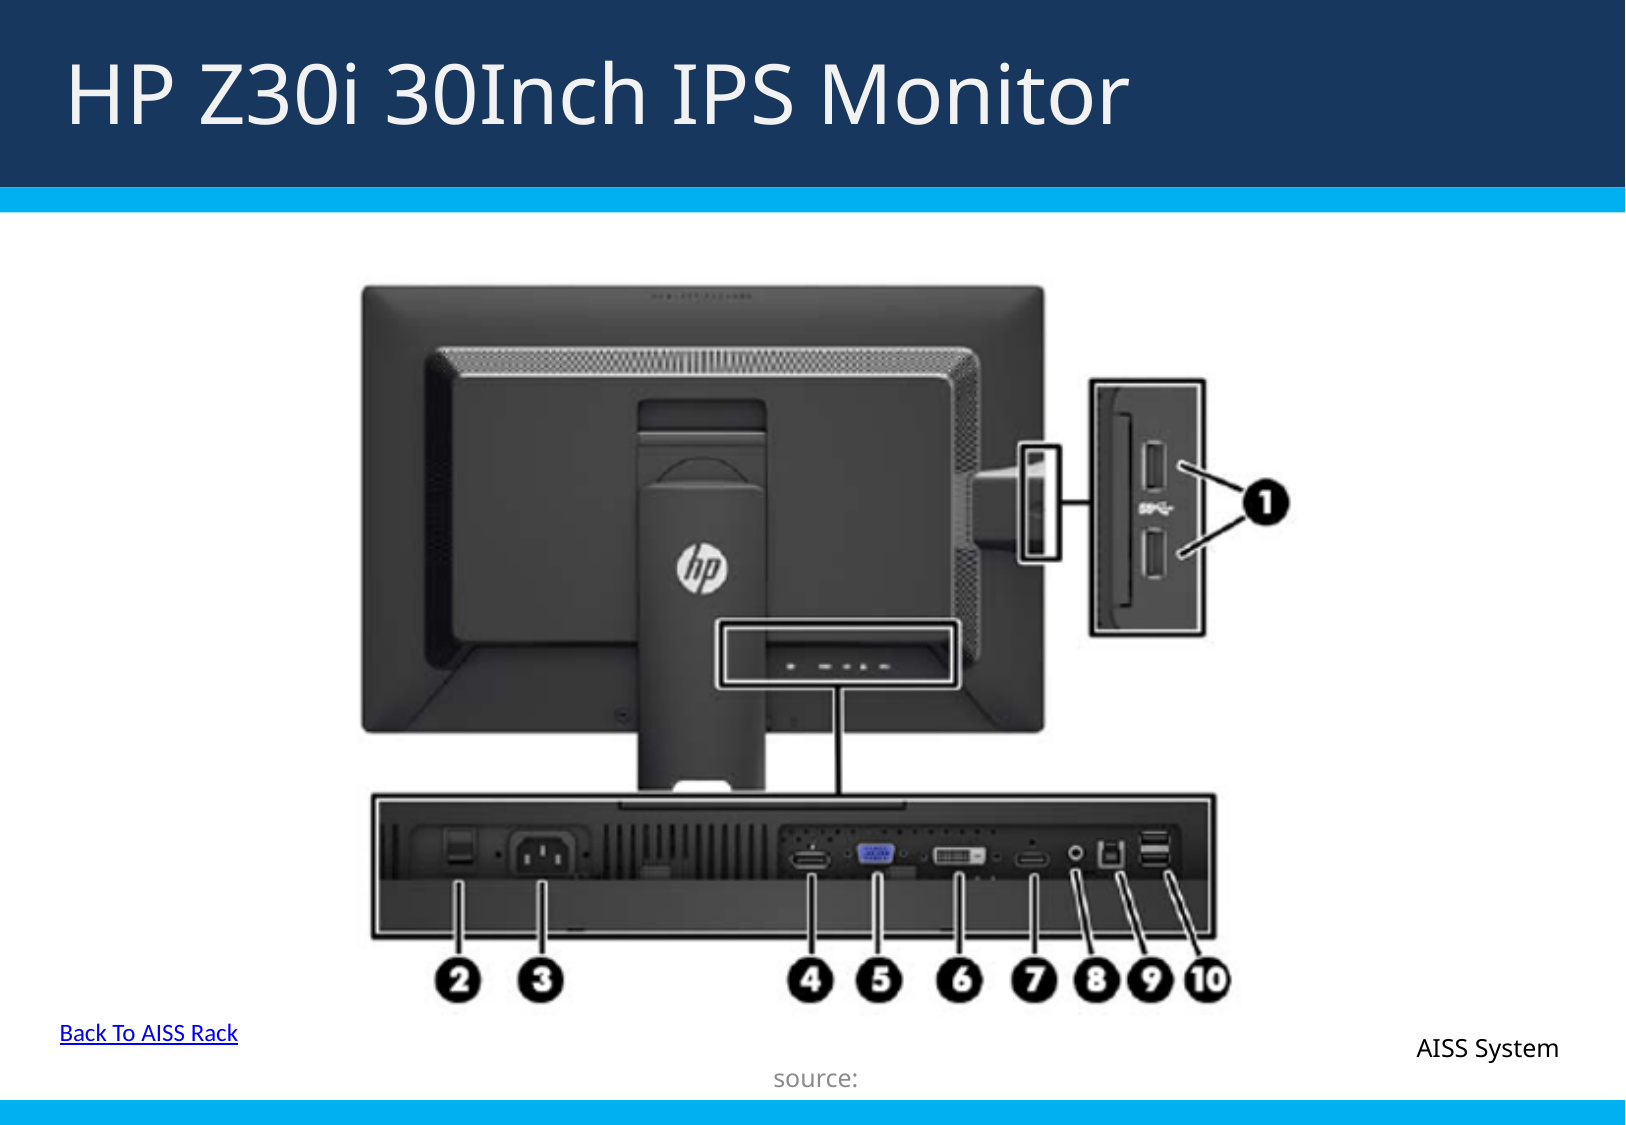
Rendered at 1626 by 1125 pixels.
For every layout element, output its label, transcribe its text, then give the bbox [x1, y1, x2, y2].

text_box [50, 212, 1575, 388]
text_box [0, 187, 1625, 213]
text_box AISS System [462, 1025, 1575, 1070]
picture [327, 260, 1297, 1018]
text_box [0, 1100, 1625, 1125]
footer source: [487, 1055, 1151, 1100]
text_box [0, 0, 1625, 187]
text_box Back To AISS Rack [44, 1009, 254, 1054]
text_box HP Z30i 30Inch IPS Monitor [50, 33, 1575, 149]
